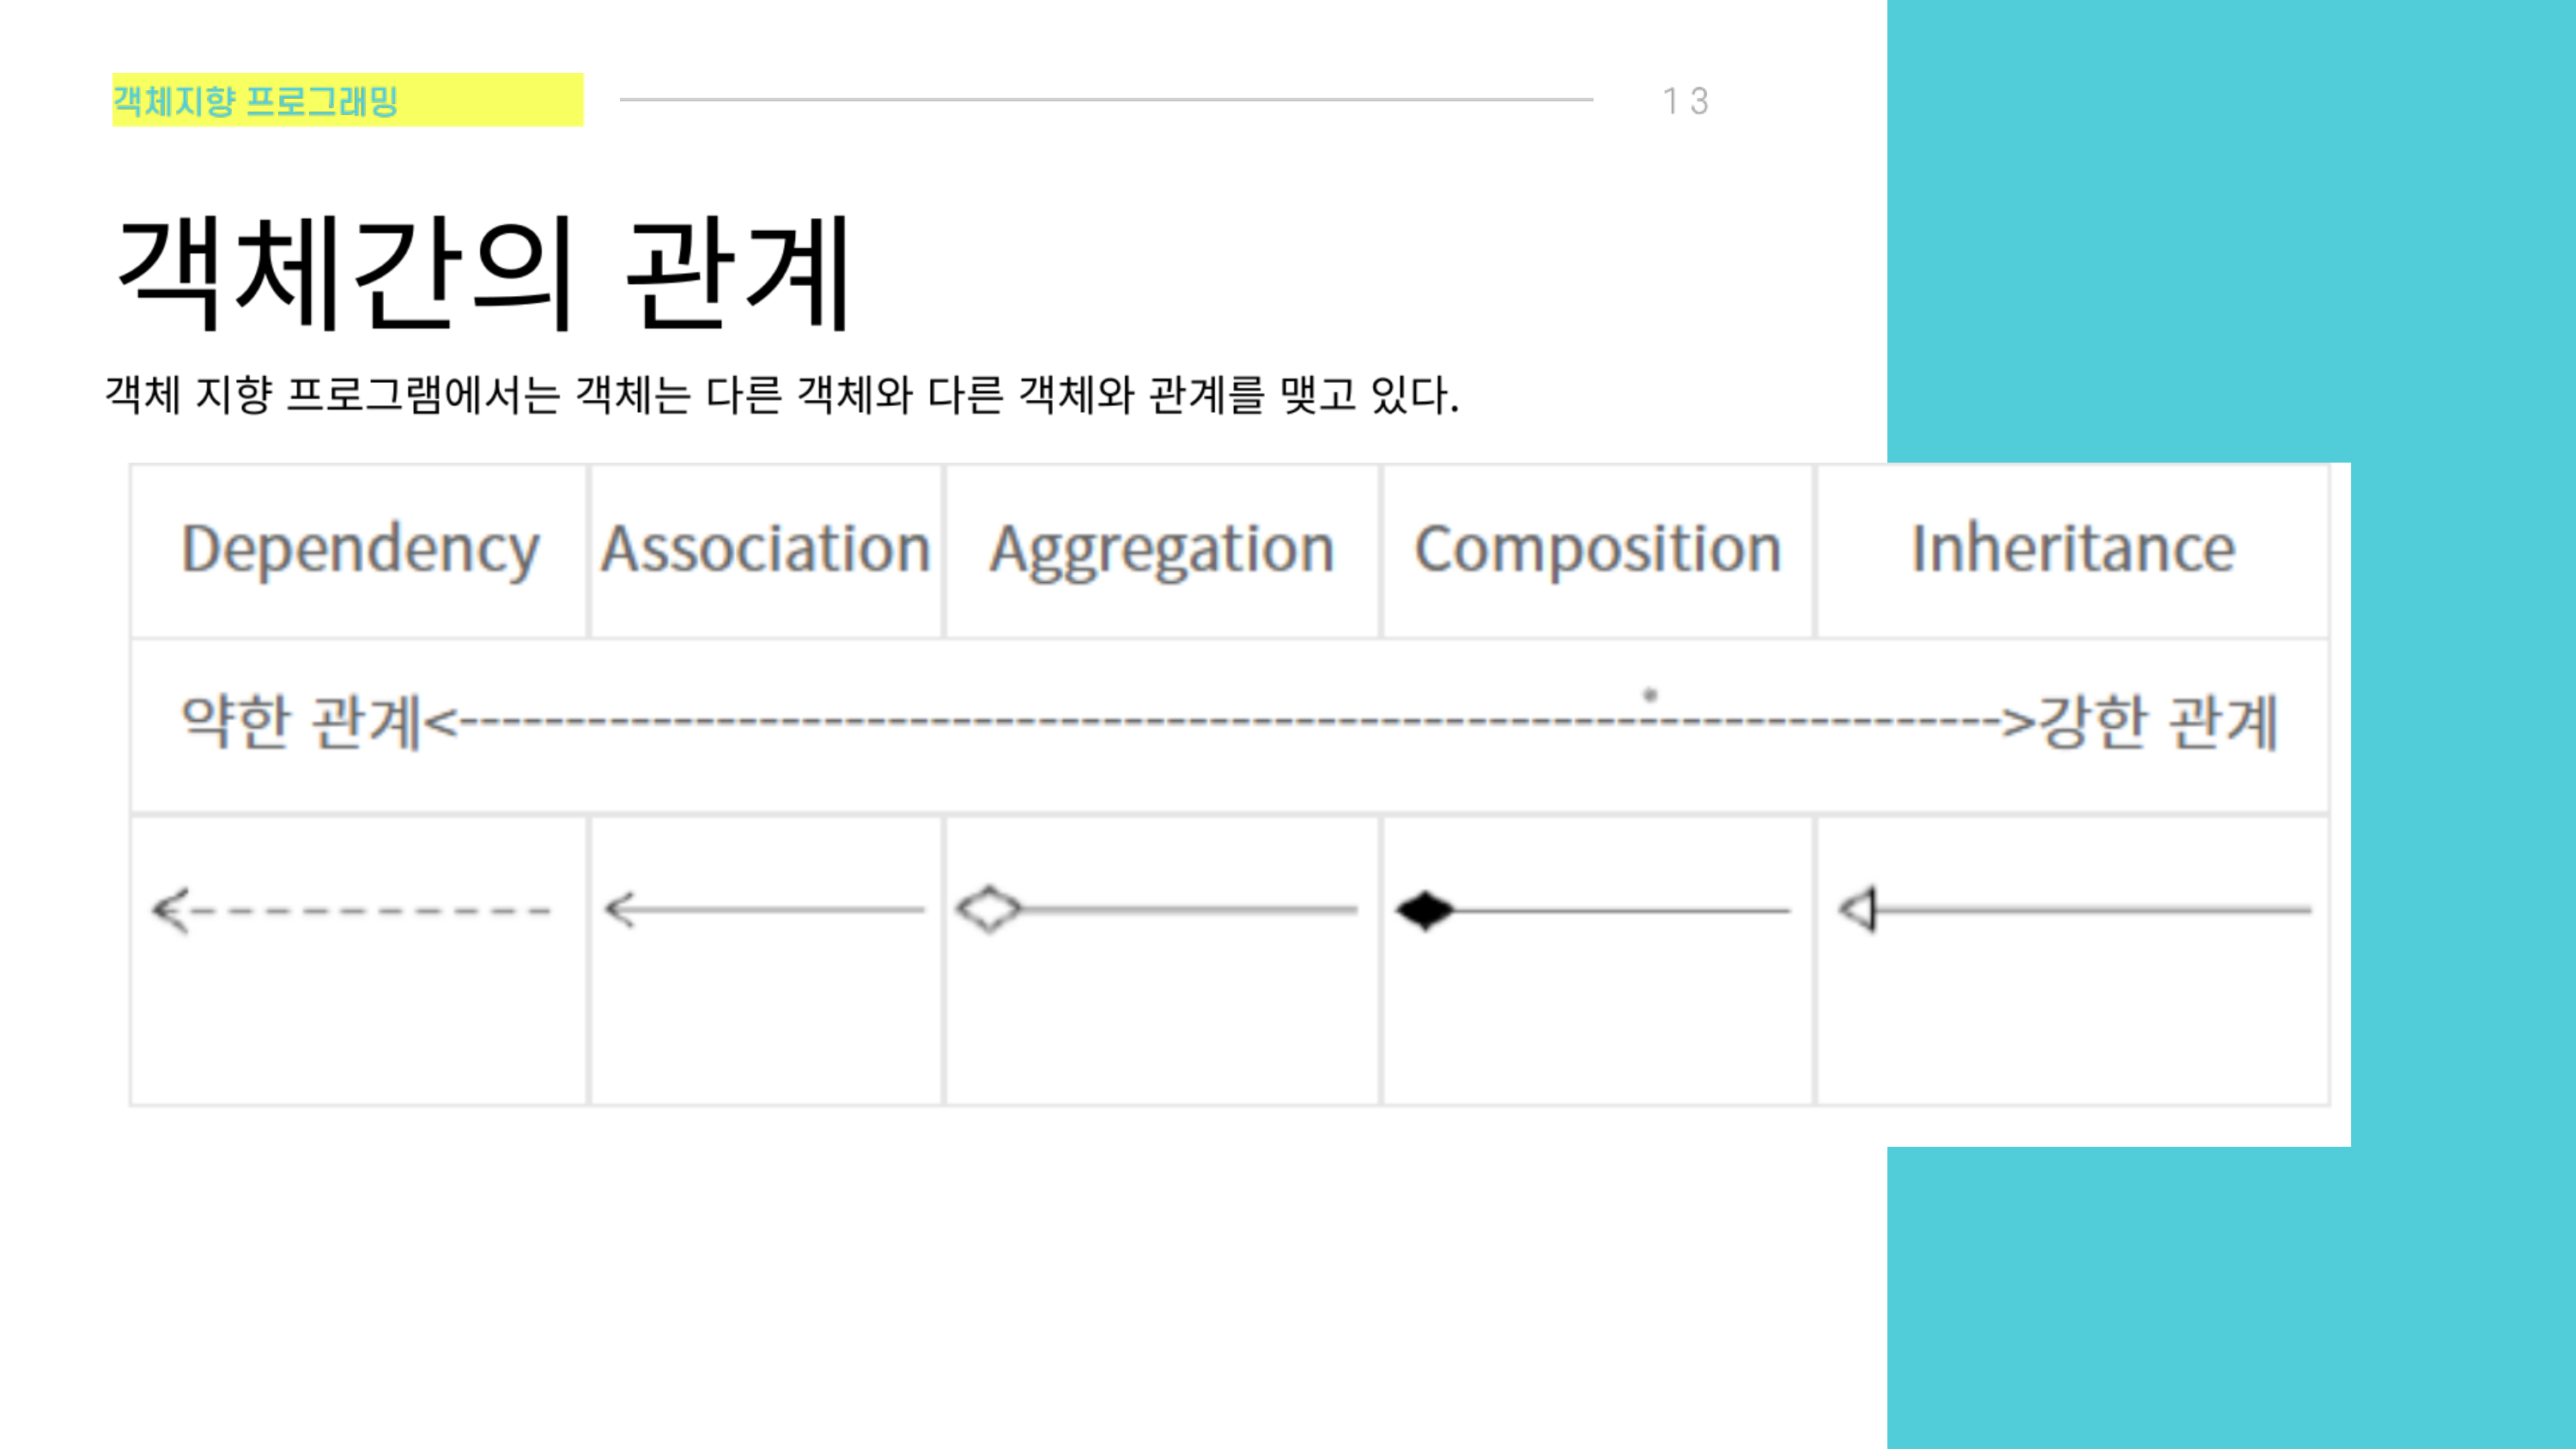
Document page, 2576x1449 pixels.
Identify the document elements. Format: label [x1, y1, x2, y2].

picture [93, 159, 1477, 434]
picture [107, 68, 411, 132]
picture [1505, 69, 1722, 129]
text_box [112, 463, 2351, 1147]
text_box [1886, 0, 2576, 1449]
text_box [112, 73, 1710, 128]
